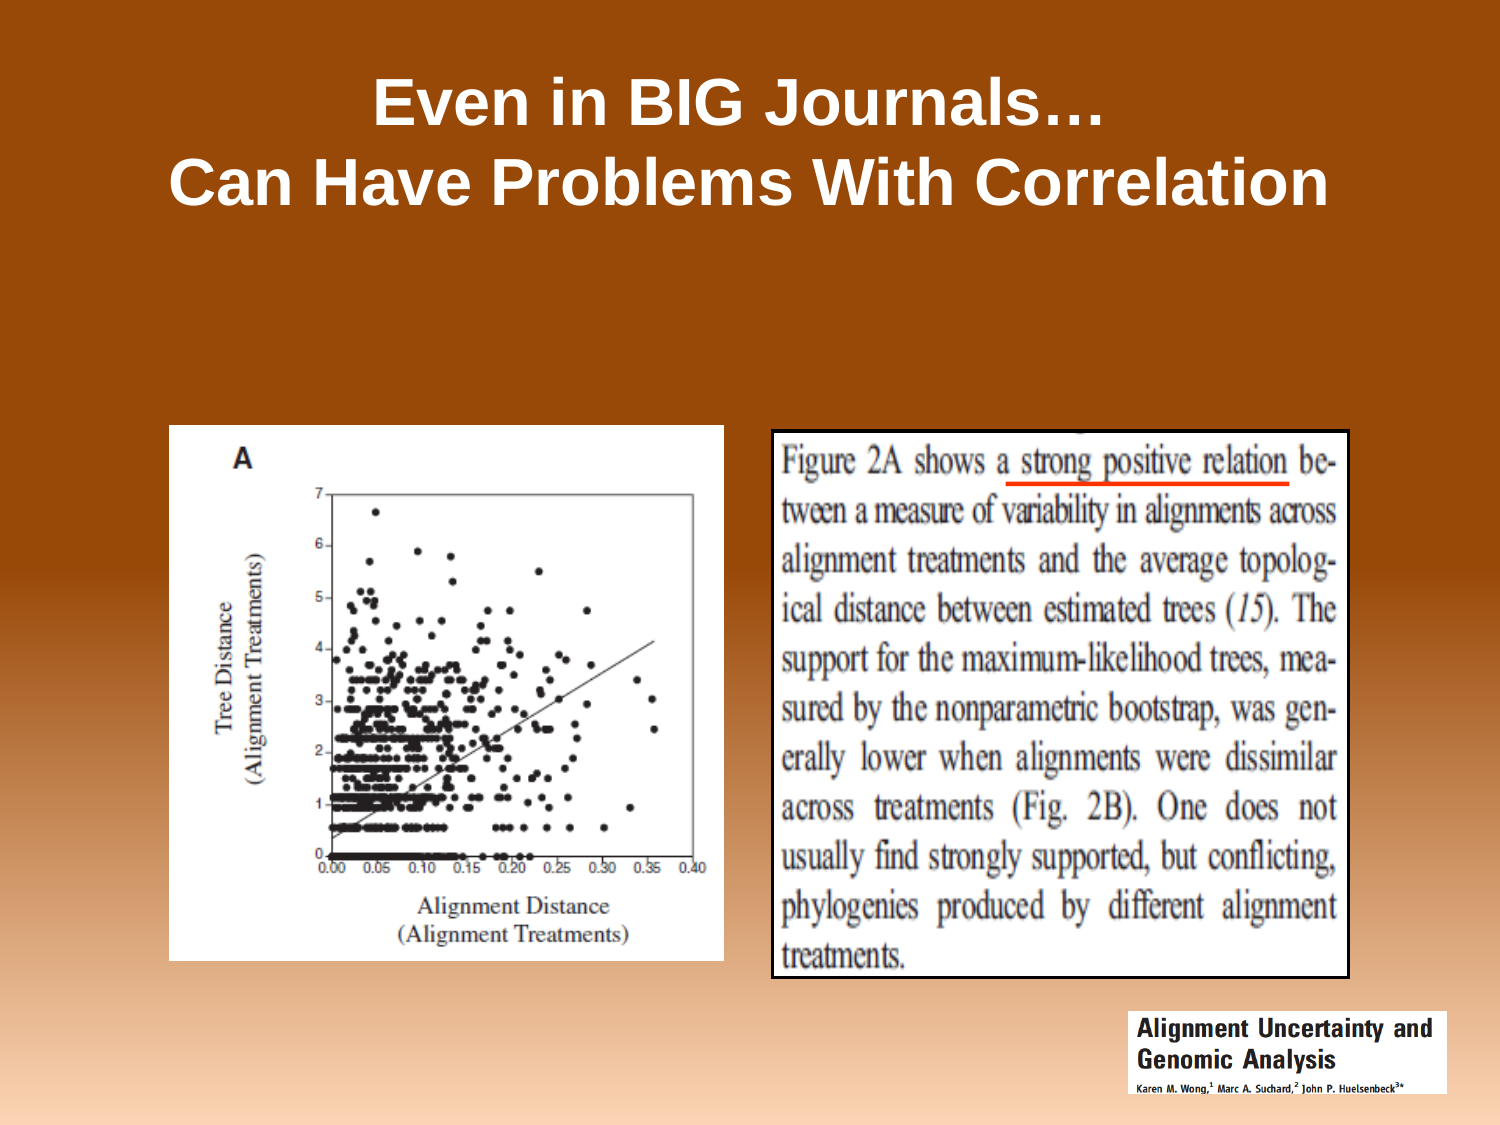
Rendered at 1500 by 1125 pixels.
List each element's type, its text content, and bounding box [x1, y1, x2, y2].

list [168, 425, 725, 961]
title Even in BIG Journals… Can Have Problems With Correlation [75, 45, 1425, 233]
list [773, 432, 1348, 977]
picture [1127, 1011, 1448, 1095]
